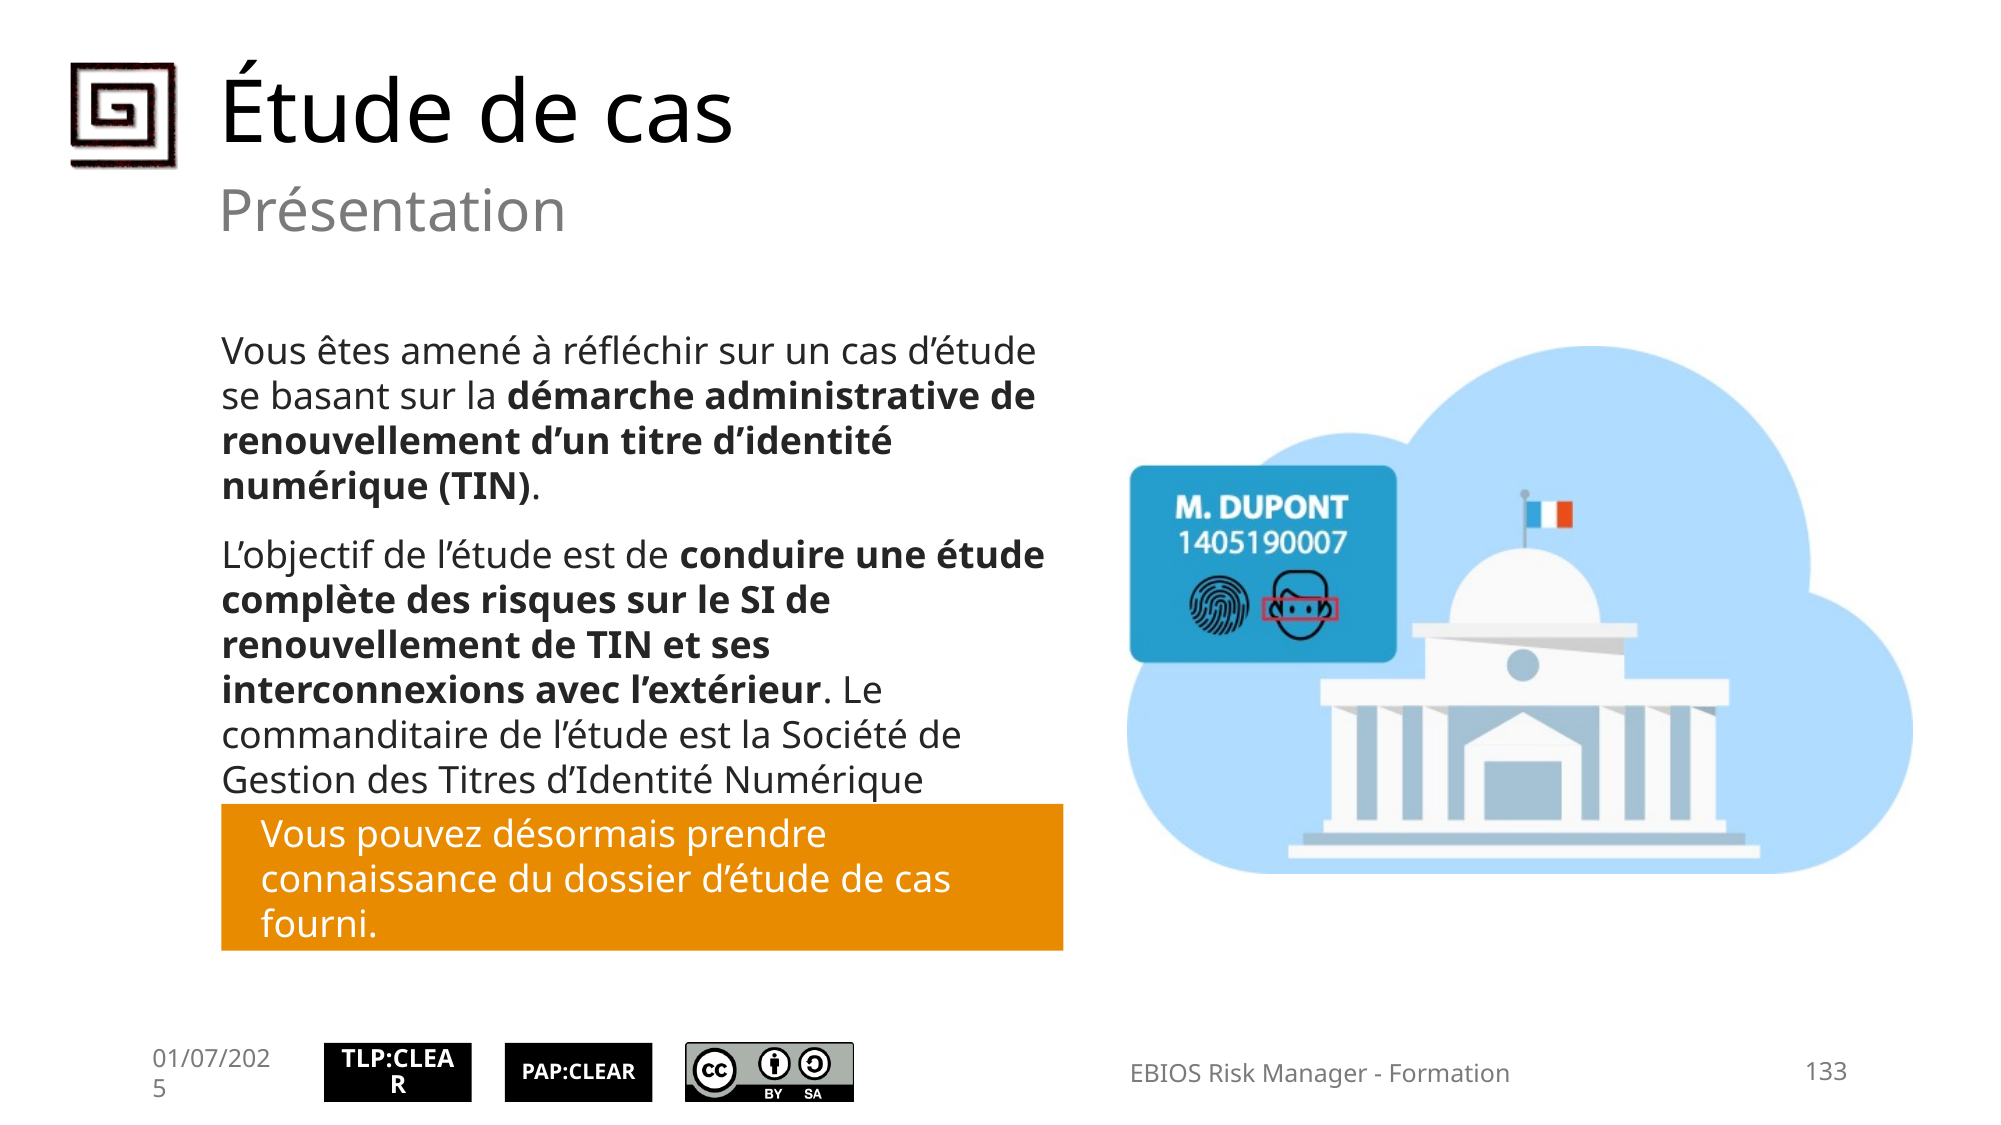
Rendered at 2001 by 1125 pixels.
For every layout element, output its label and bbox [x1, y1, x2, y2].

picture [67, 59, 178, 170]
title [203, 59, 1863, 170]
text_box [221, 803, 1064, 951]
text_box [221, 327, 1064, 746]
list [203, 174, 1863, 255]
slide_number [1771, 1042, 1863, 1103]
slide_number [137, 1042, 291, 1103]
picture [1127, 346, 1913, 875]
footer [895, 1042, 1746, 1103]
picture [685, 1042, 854, 1102]
